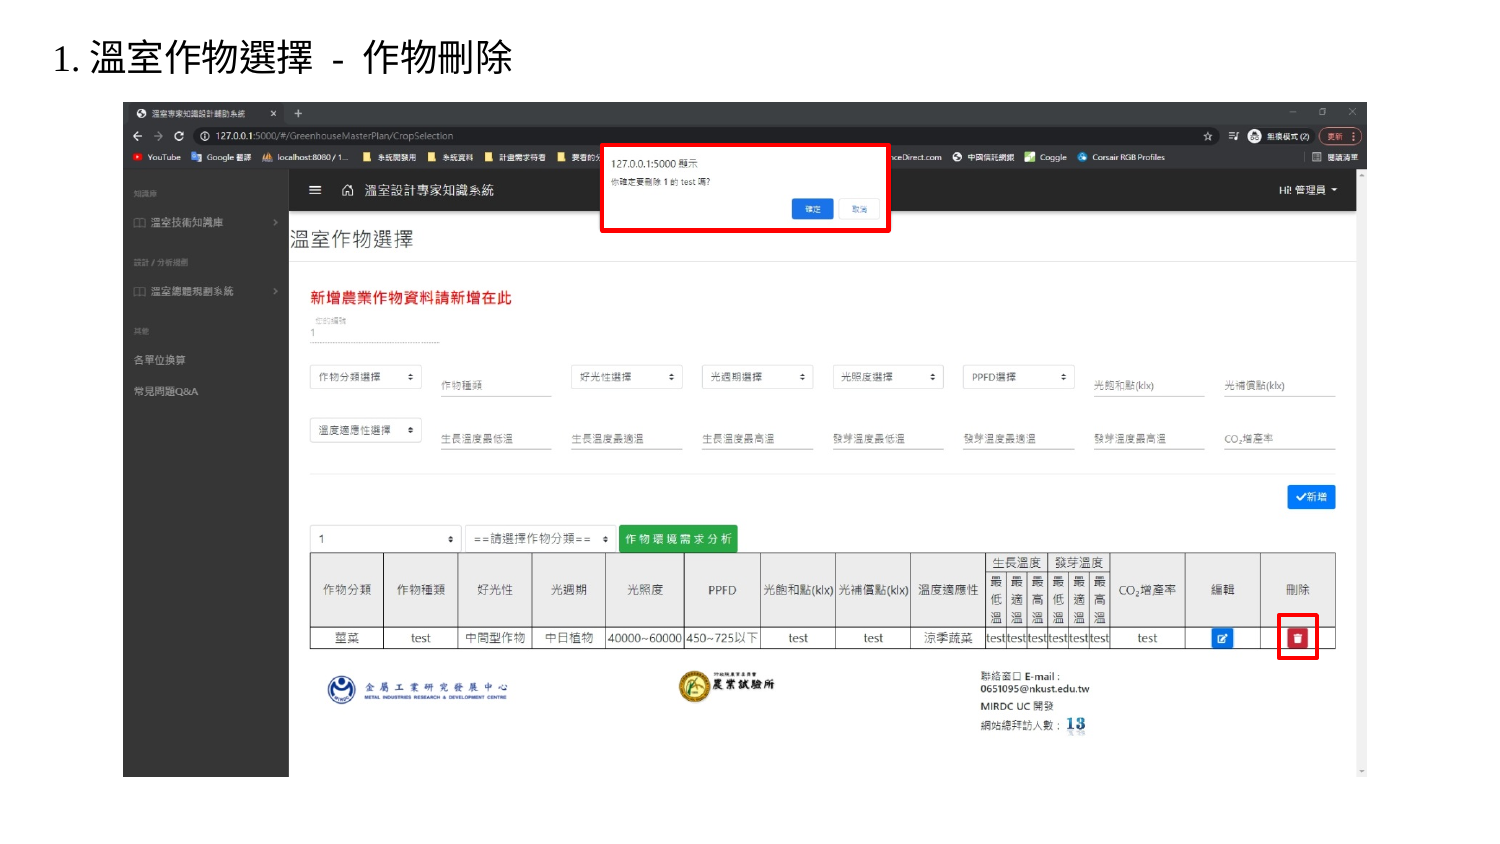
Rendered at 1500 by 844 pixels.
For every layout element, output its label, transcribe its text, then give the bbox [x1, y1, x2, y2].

text_box 1.溫室作物選擇 - 作物刪除 [37, 26, 632, 87]
picture [123, 102, 1368, 777]
